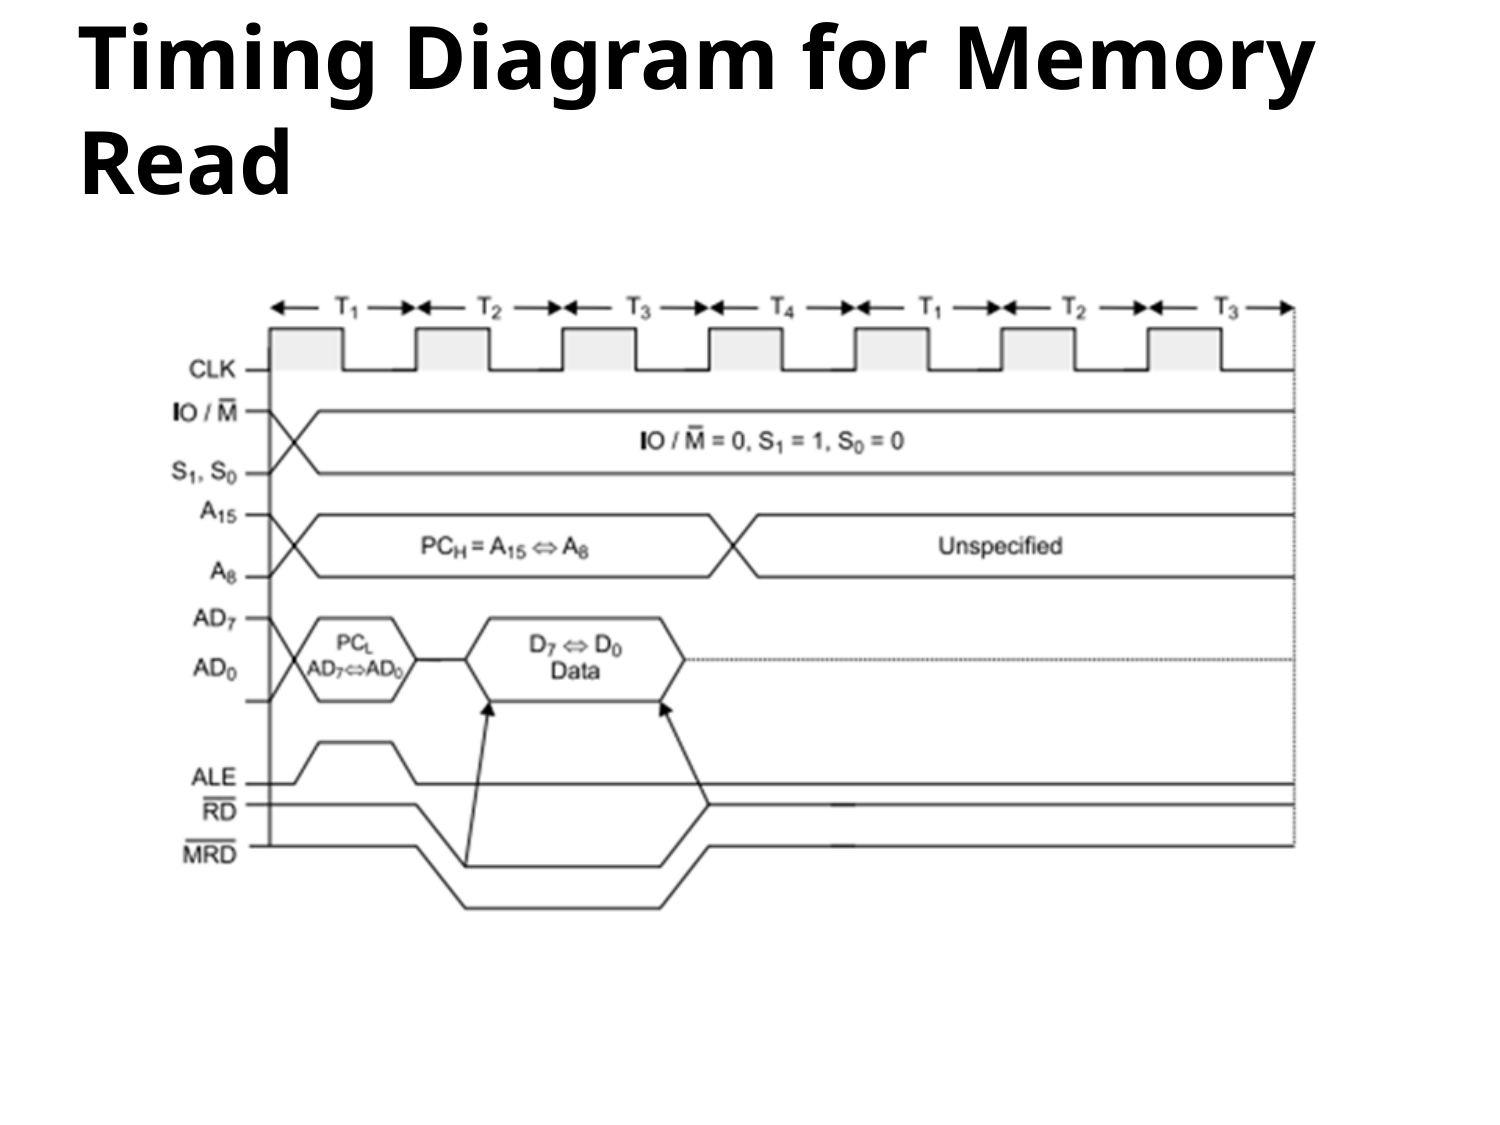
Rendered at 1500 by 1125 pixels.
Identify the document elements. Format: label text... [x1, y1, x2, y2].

title Timing Diagram for Memory Read [77, 1, 1417, 249]
list [47, 249, 1469, 888]
picture [99, 278, 1299, 924]
